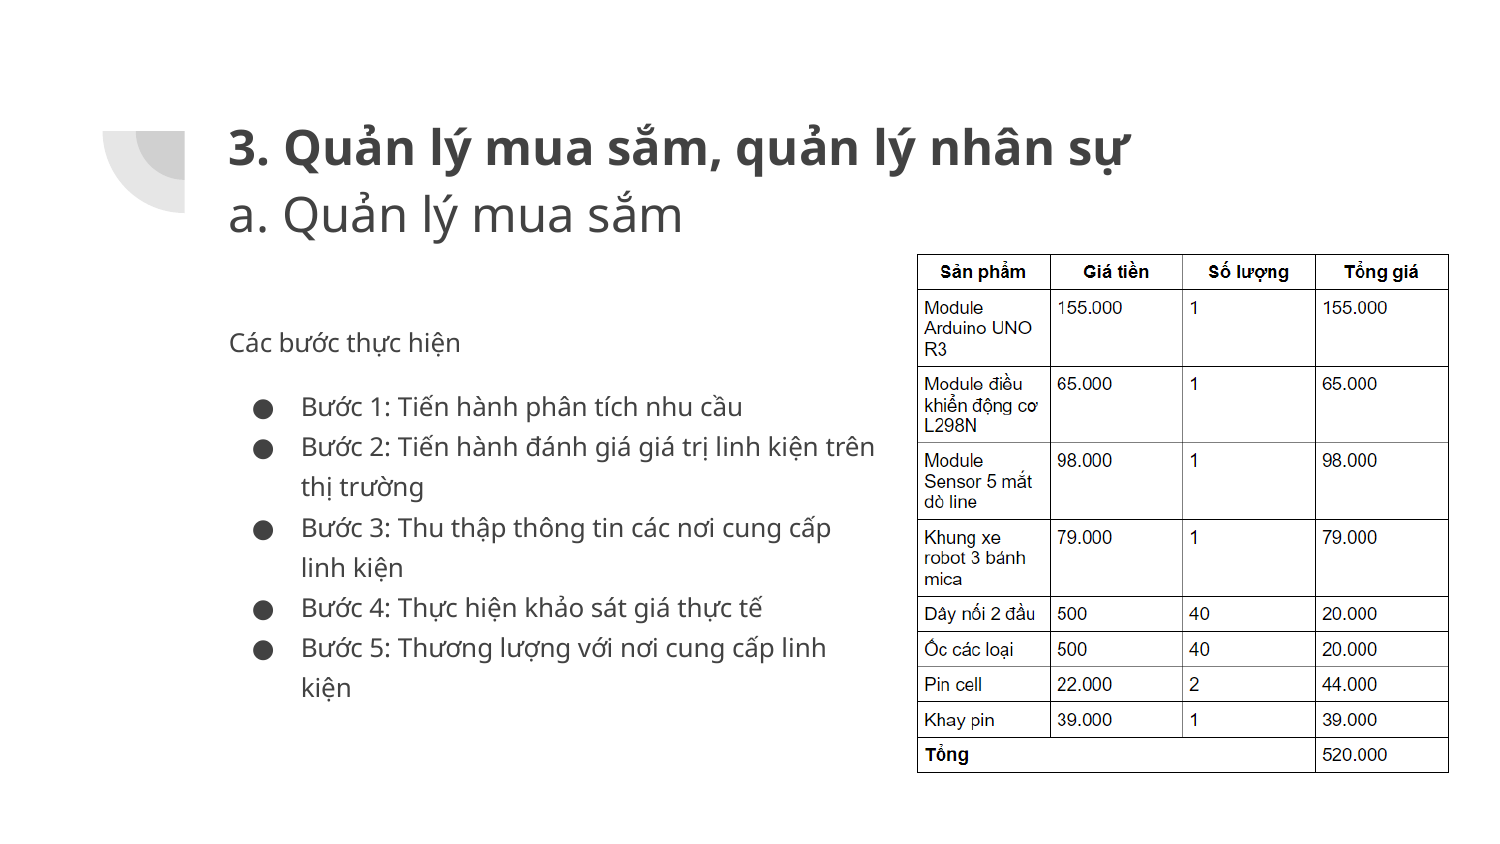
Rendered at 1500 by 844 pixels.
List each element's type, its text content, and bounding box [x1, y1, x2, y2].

title 3. Quản lý mua sắm, quản lý nhân sự a. Quản lý mua sắm [213, 98, 1368, 263]
picture [913, 246, 1453, 779]
list Các bước thực hiện Bước 1: Tiến hành phân tích nhu cầu Bước 2: Tiến hành đánh giá giá trị linh kiện trên thị trường Bước 3: Thu thập thông tin các nơi cung cấp linh kiện Bước 4: Thực hiện khảo sát giá thực tế Bước 5: Thương lượng với nơi cung cấp linh kiện [213, 304, 894, 722]
